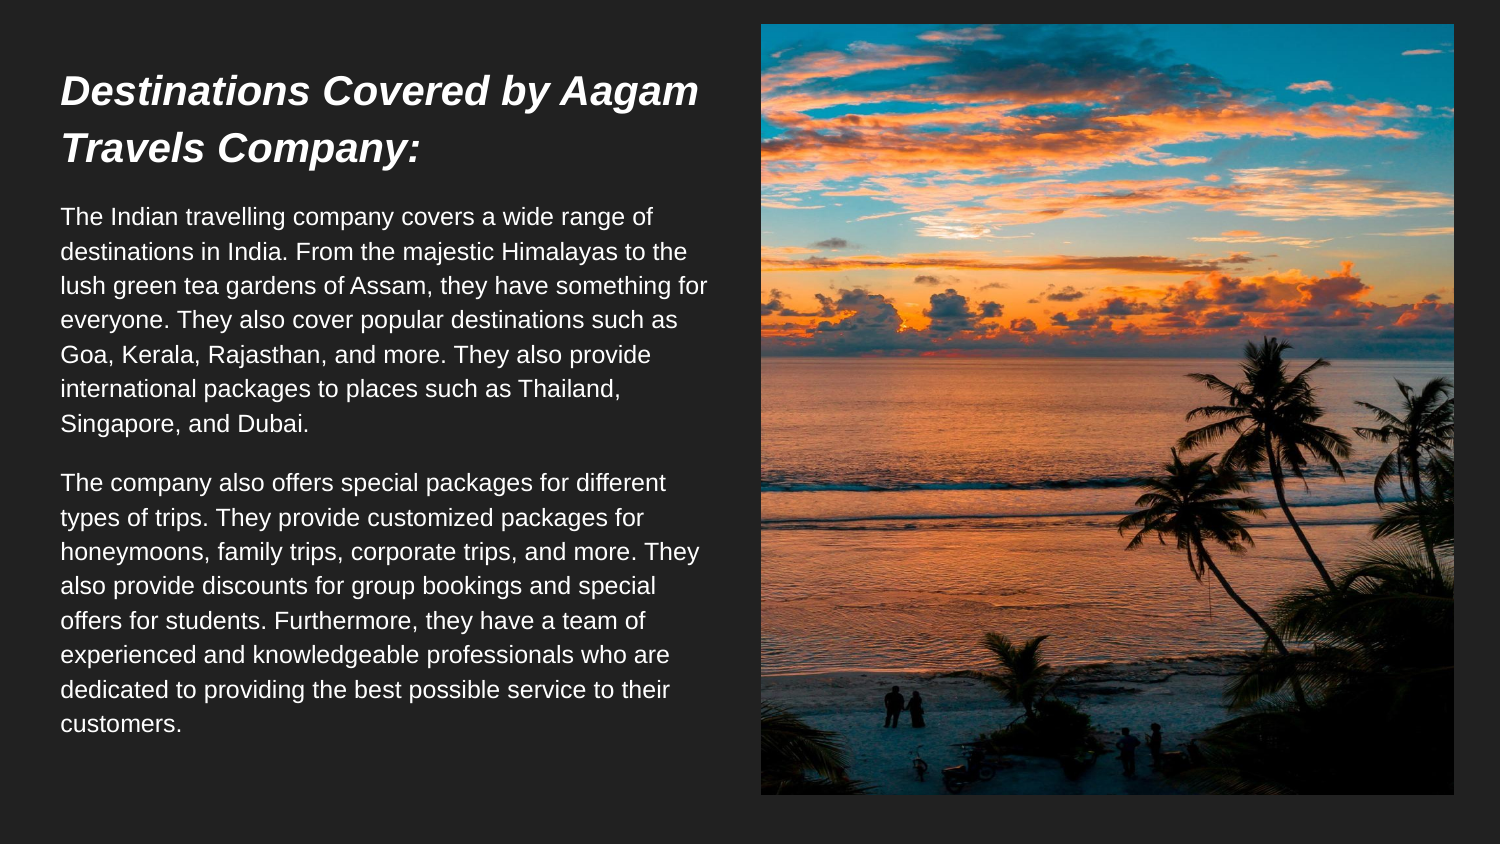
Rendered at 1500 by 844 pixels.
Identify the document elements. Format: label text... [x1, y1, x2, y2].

picture [761, 24, 1454, 795]
text_box Destinations Covered by Aagam Travels Company: The Indian travelling company covers a wide range of destinations in India. From the majestic Himalayas to the lush green tea gardens of Assam, they have something for everyone. They also cover popular destinations such as Goa, Kerala, Rajasthan, and more. They also provide international packages to places such as Thailand, Singapore, and Dubai. The company also offers special packages for different types of trips. They provide customized packages for honeymoons, family trips, corporate trips, and more. They also provide discounts for group bookings and special offers for students. Furthermore, they have a team of experienced and knowledgeable professionals who are dedicated to providing the best possible service to their customers. [45, 41, 737, 813]
picture [1401, 49, 1443, 57]
